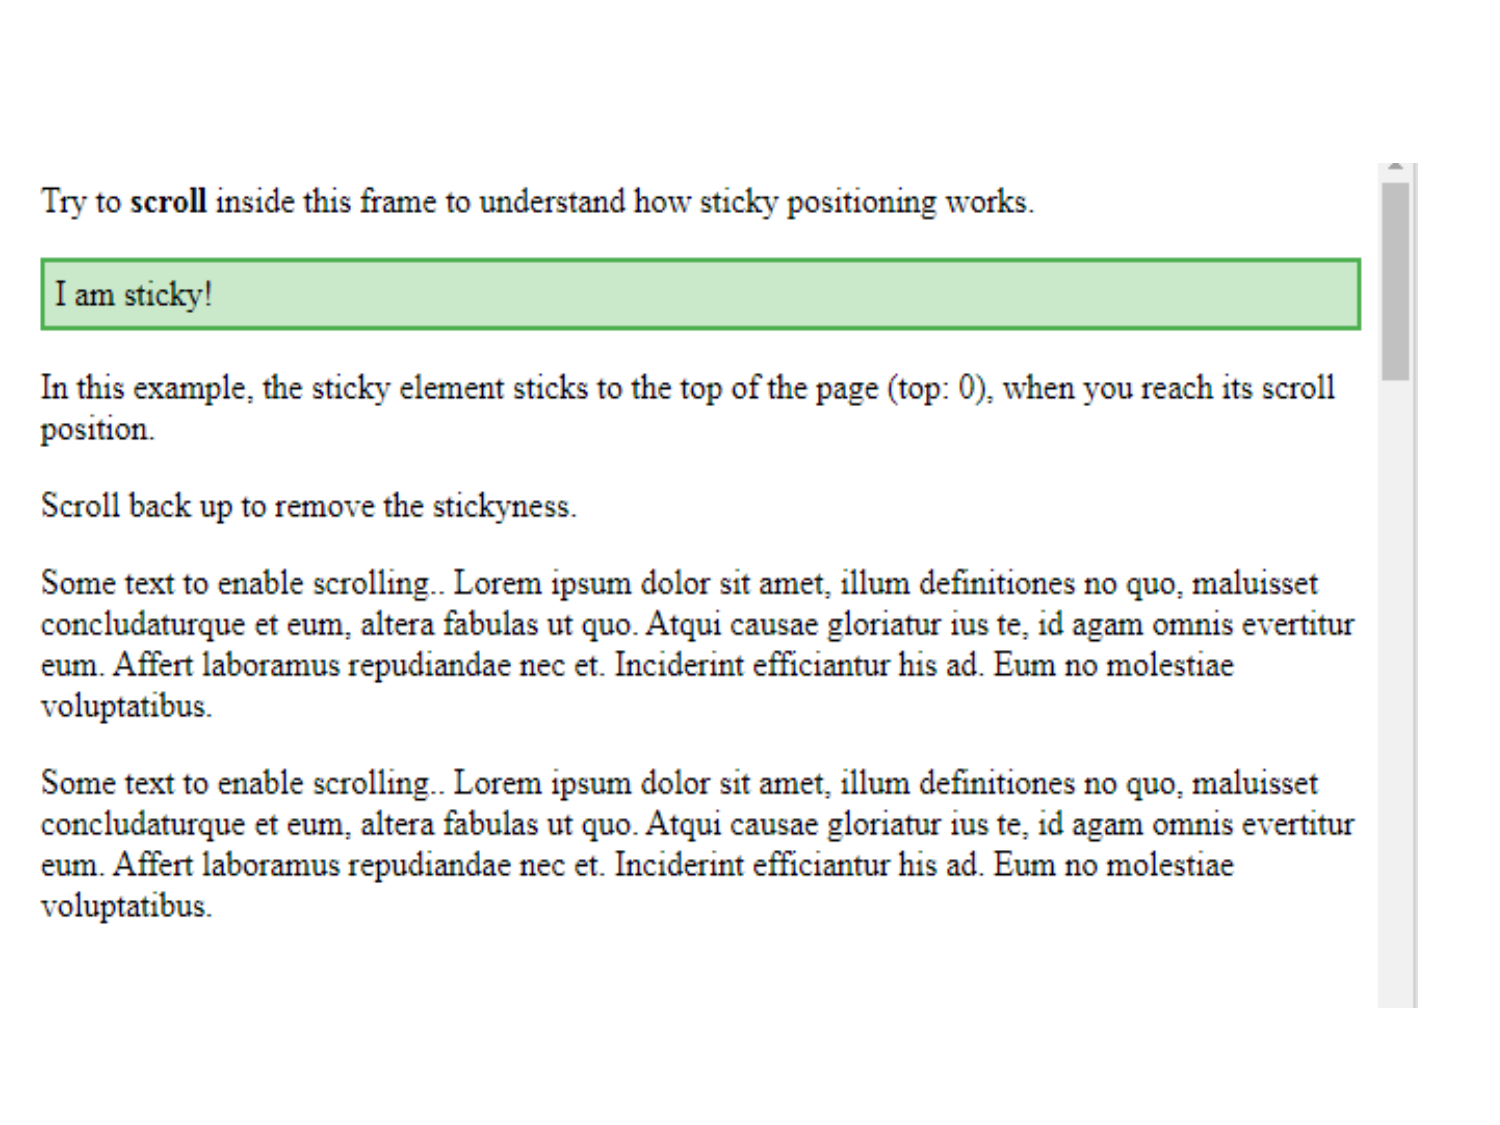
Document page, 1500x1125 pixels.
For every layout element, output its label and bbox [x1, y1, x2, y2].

picture [39, 163, 1419, 1008]
